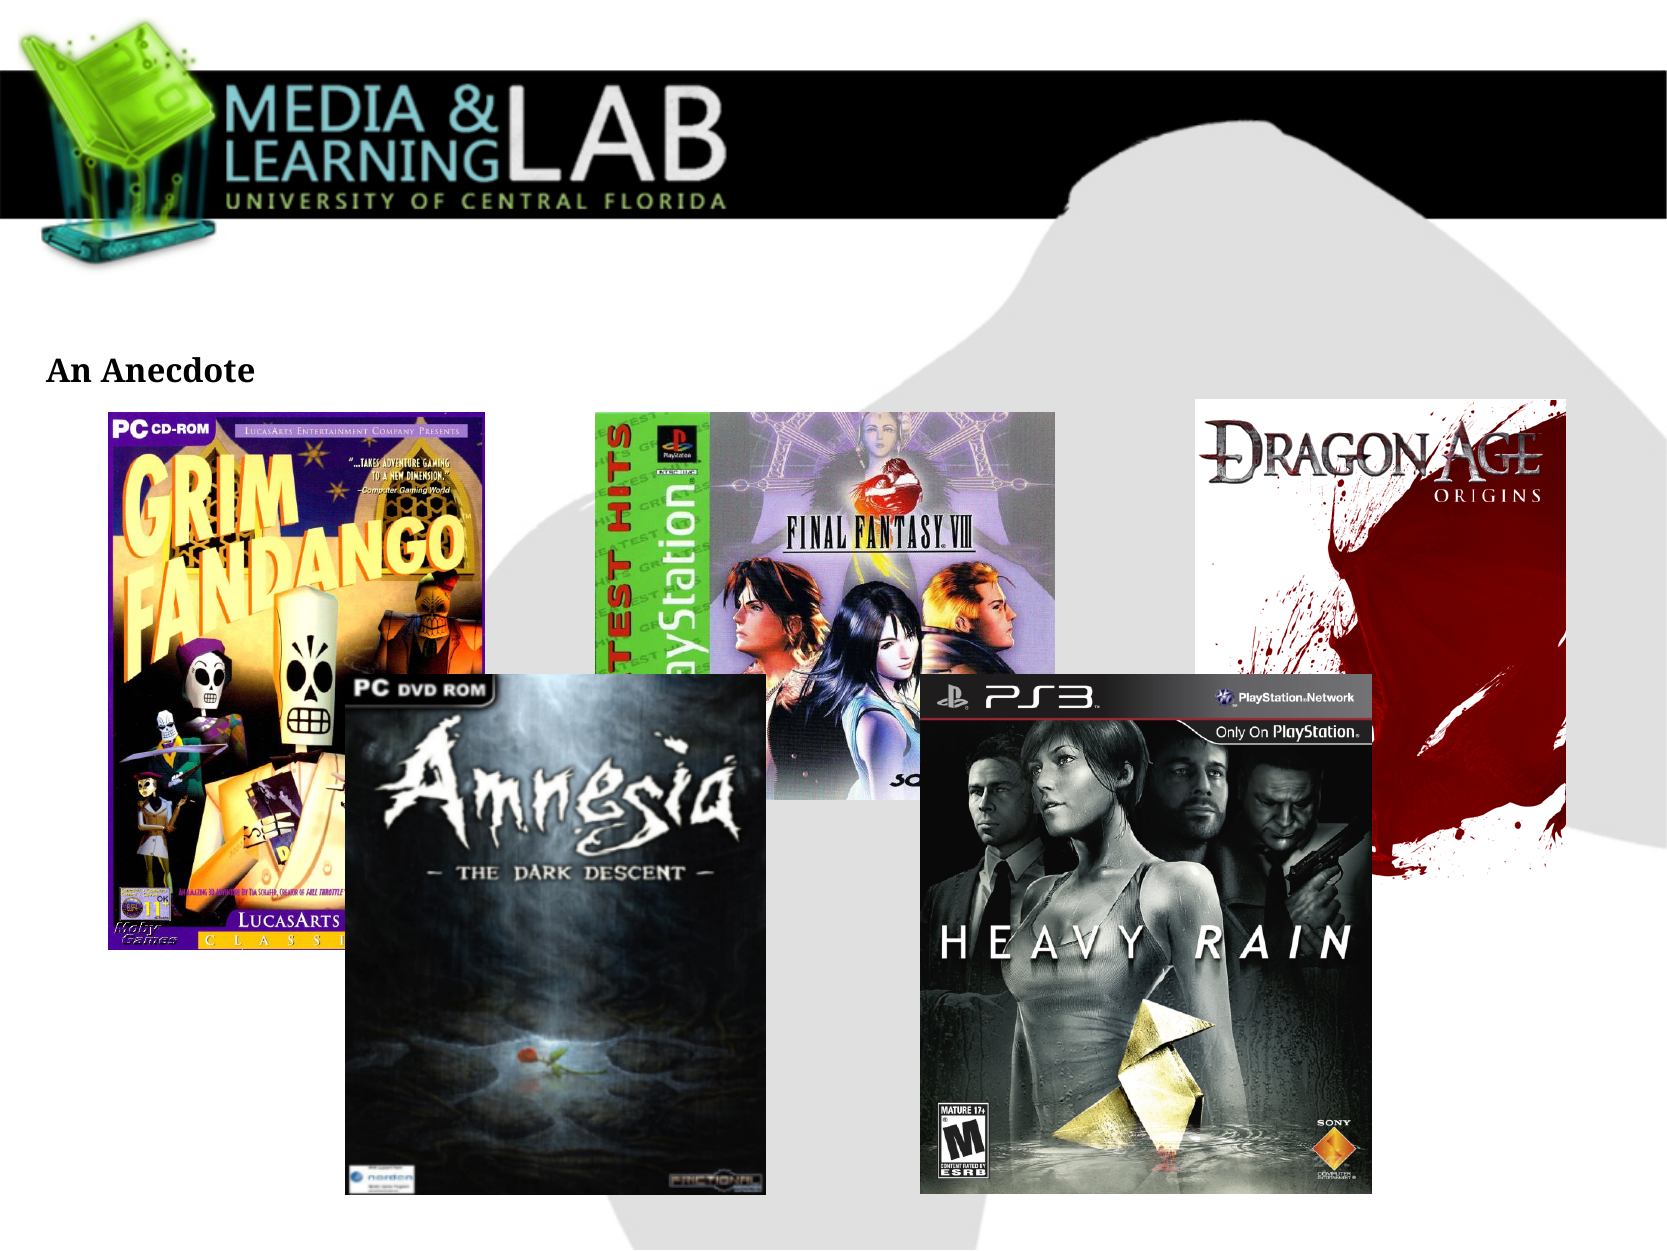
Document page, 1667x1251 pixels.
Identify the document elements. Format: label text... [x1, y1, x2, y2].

text_box An Anecdote [45, 312, 1319, 386]
picture [0, 0, 1667, 1250]
